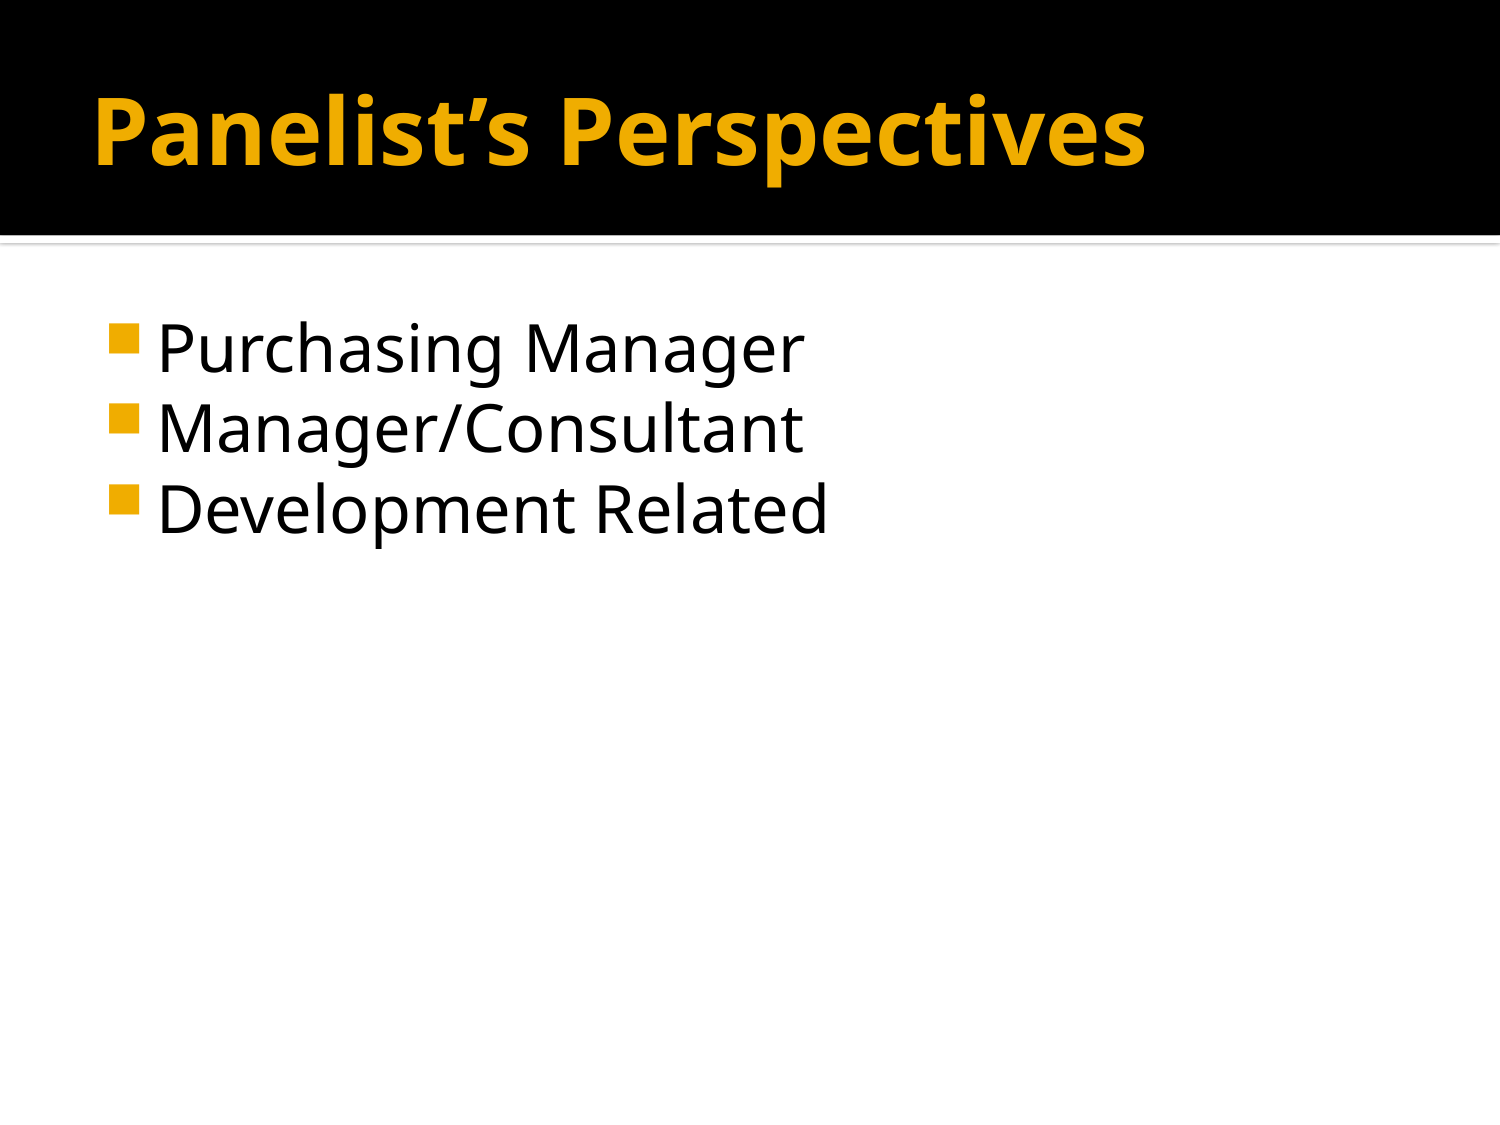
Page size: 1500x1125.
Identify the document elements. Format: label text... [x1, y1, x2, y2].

title Panelist’s Perspectives [75, 25, 1425, 231]
list Purchasing Manager Manager/Consultant Development Related [75, 291, 1425, 1050]
